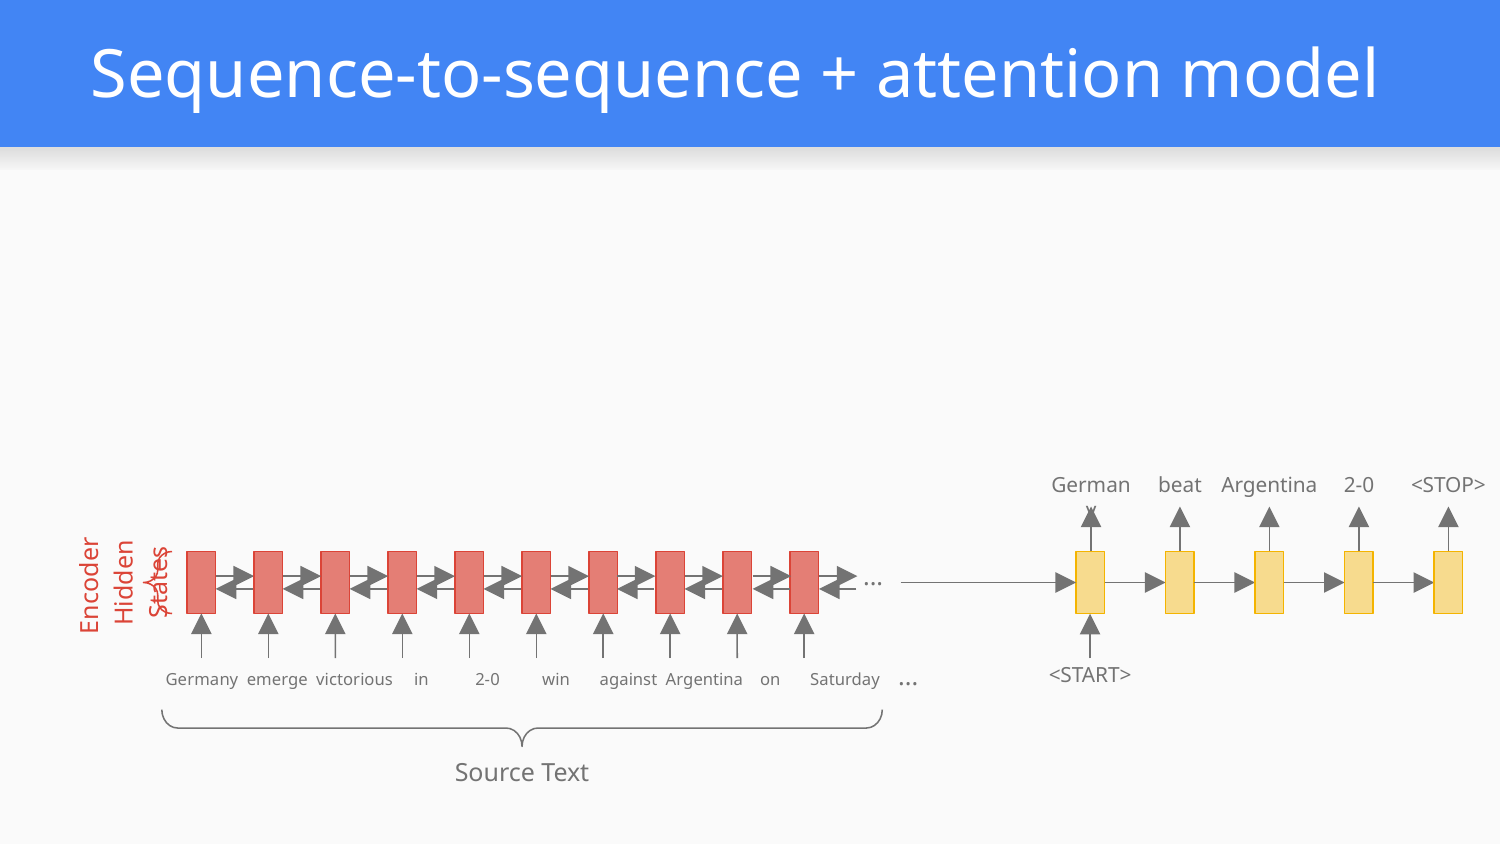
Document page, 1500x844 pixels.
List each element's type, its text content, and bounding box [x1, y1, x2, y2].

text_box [1205, 455, 1299, 552]
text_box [18, 508, 899, 659]
title Sequence-to-sequence + attention model [75, 0, 1425, 126]
text_box Germany [1032, 456, 1150, 519]
text_box [1165, 551, 1191, 614]
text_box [1389, 455, 1500, 552]
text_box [150, 645, 958, 791]
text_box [1372, 551, 1463, 614]
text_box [903, 551, 1149, 710]
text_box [1193, 551, 1278, 614]
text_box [1300, 455, 1388, 552]
text_box beat [1150, 456, 1202, 519]
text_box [1283, 551, 1367, 614]
